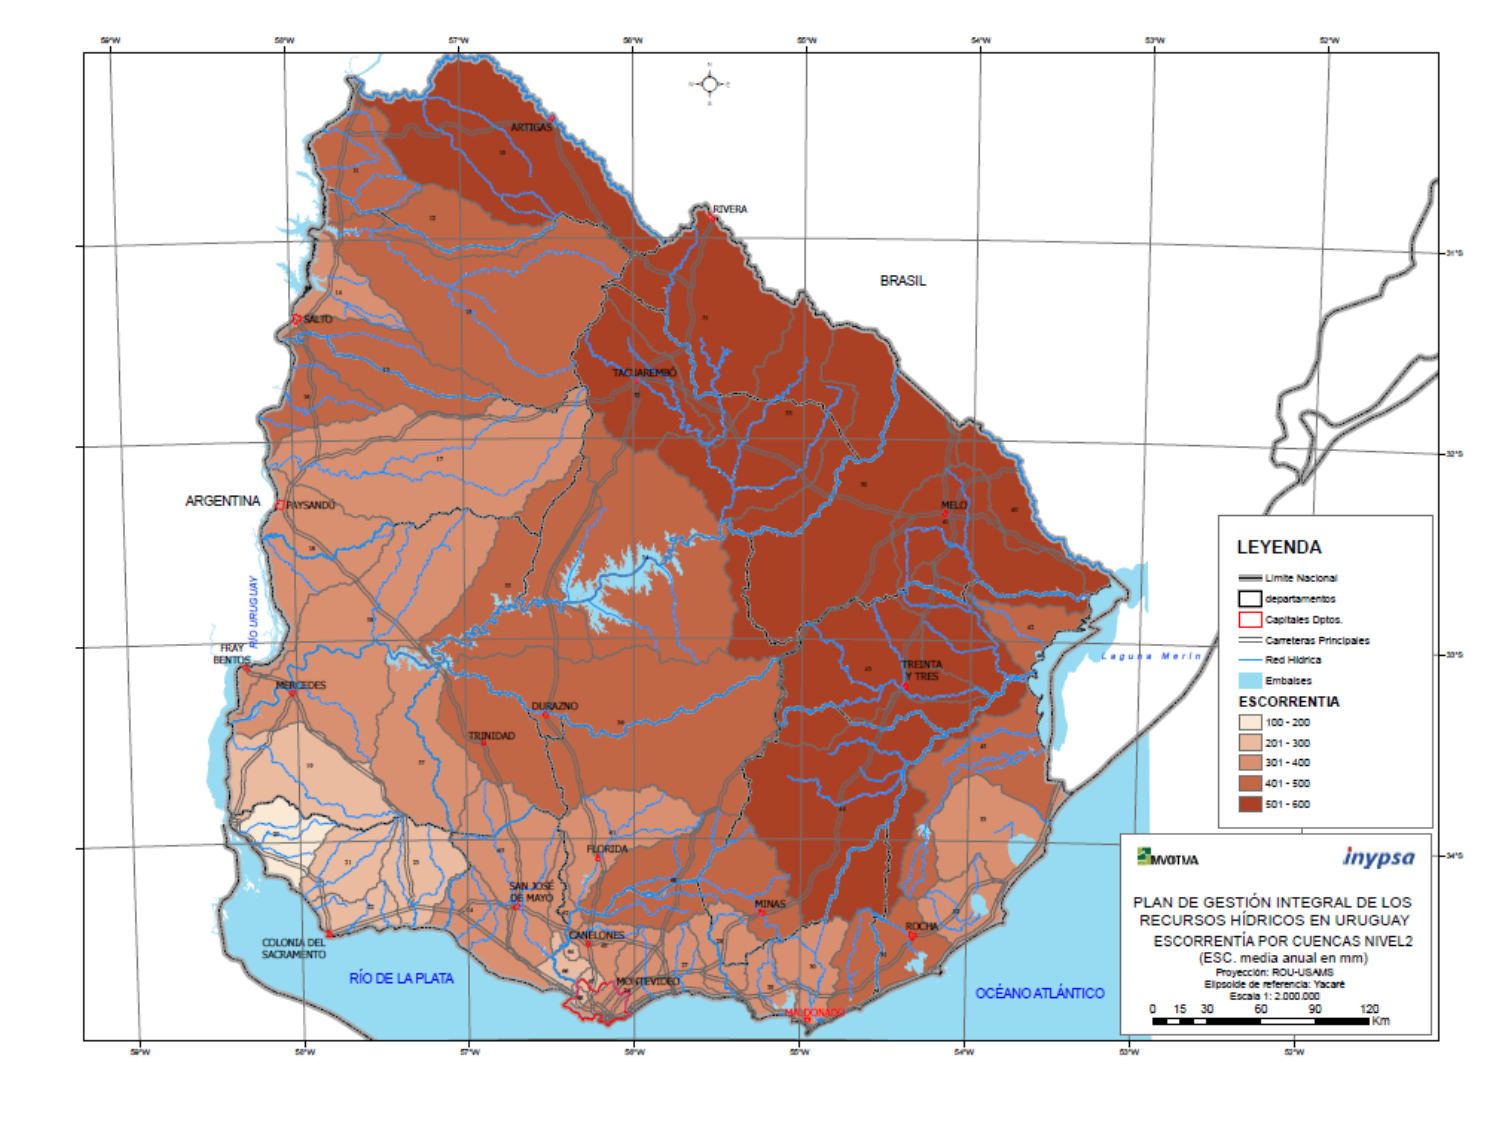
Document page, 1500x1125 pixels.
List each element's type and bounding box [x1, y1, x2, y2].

picture [61, 30, 1471, 1071]
